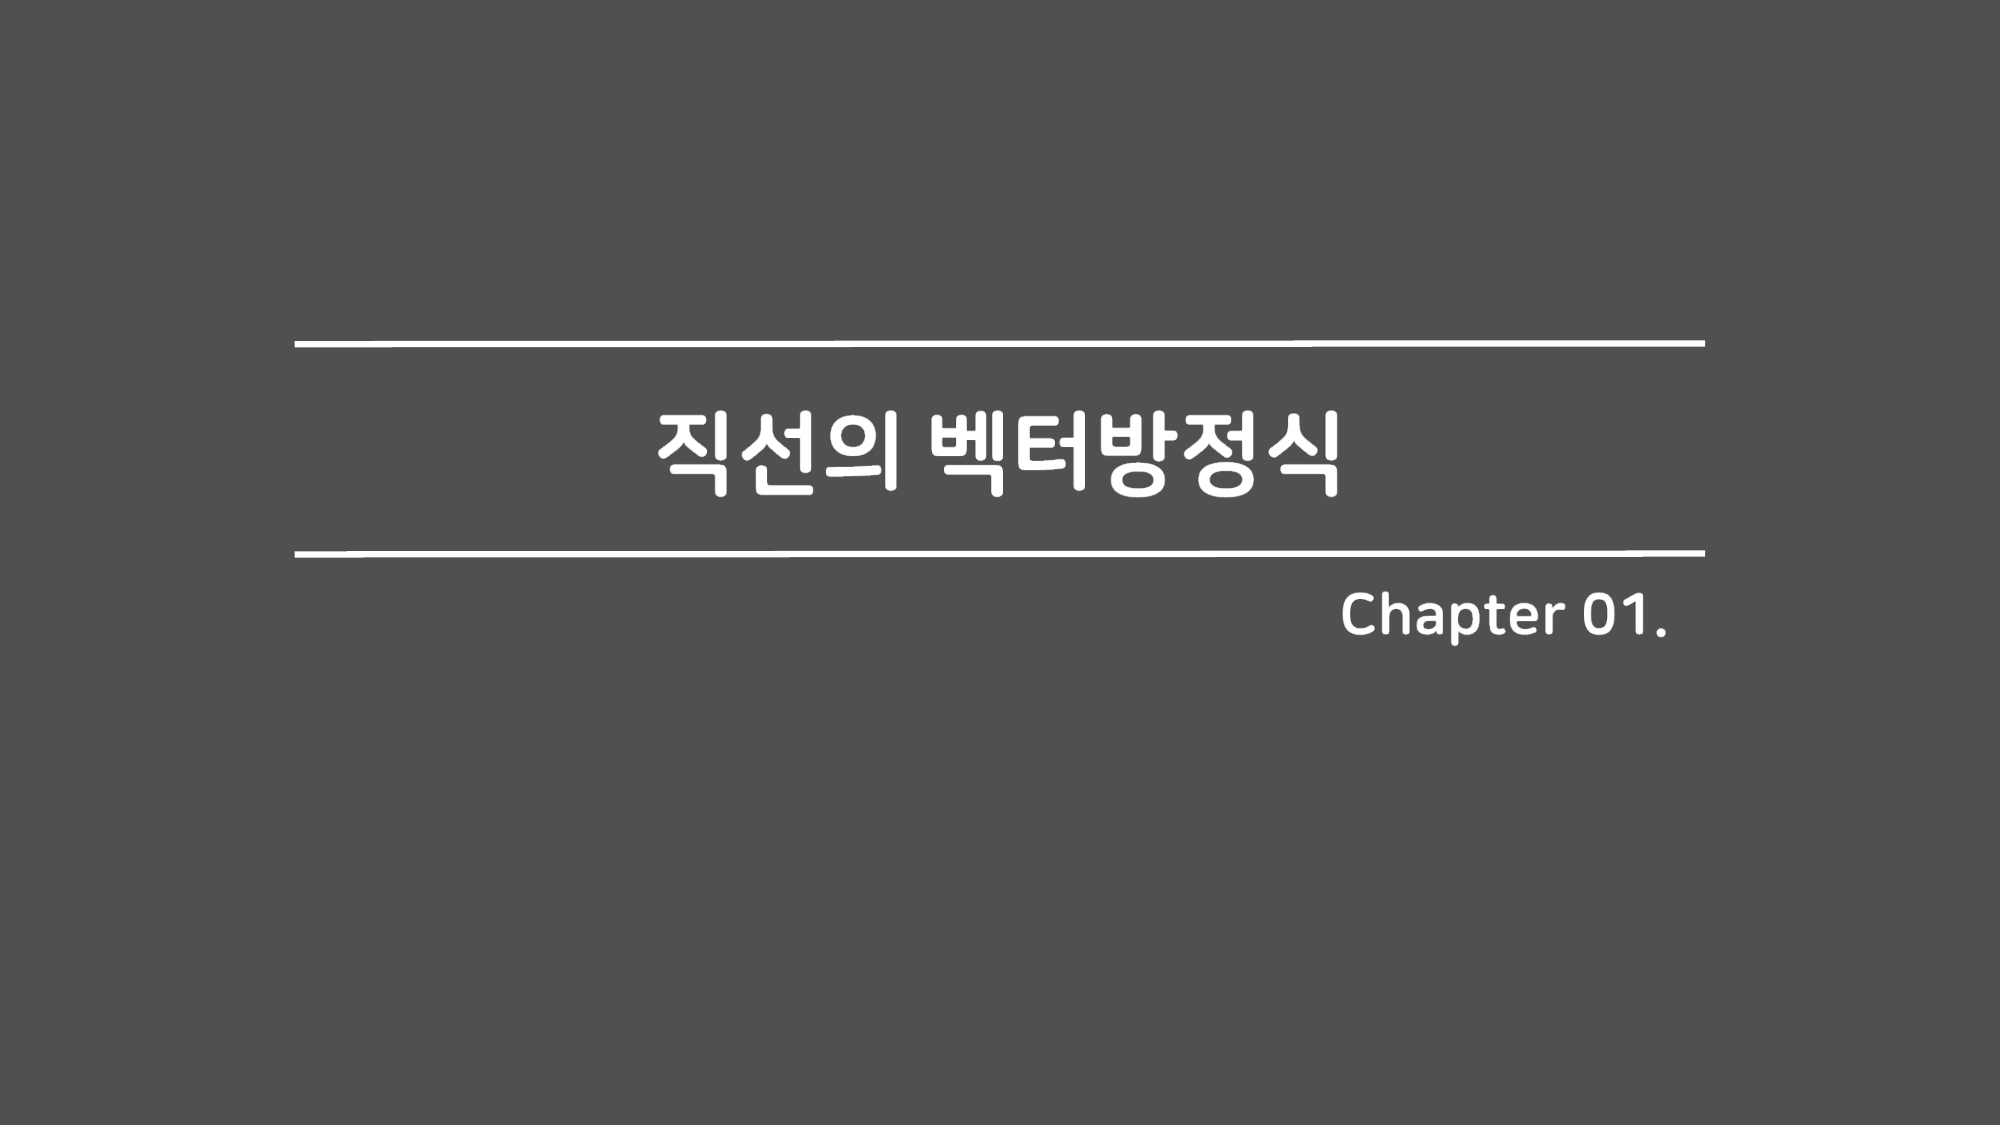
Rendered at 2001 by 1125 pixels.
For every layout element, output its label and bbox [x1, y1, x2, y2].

picture [597, 368, 1706, 686]
